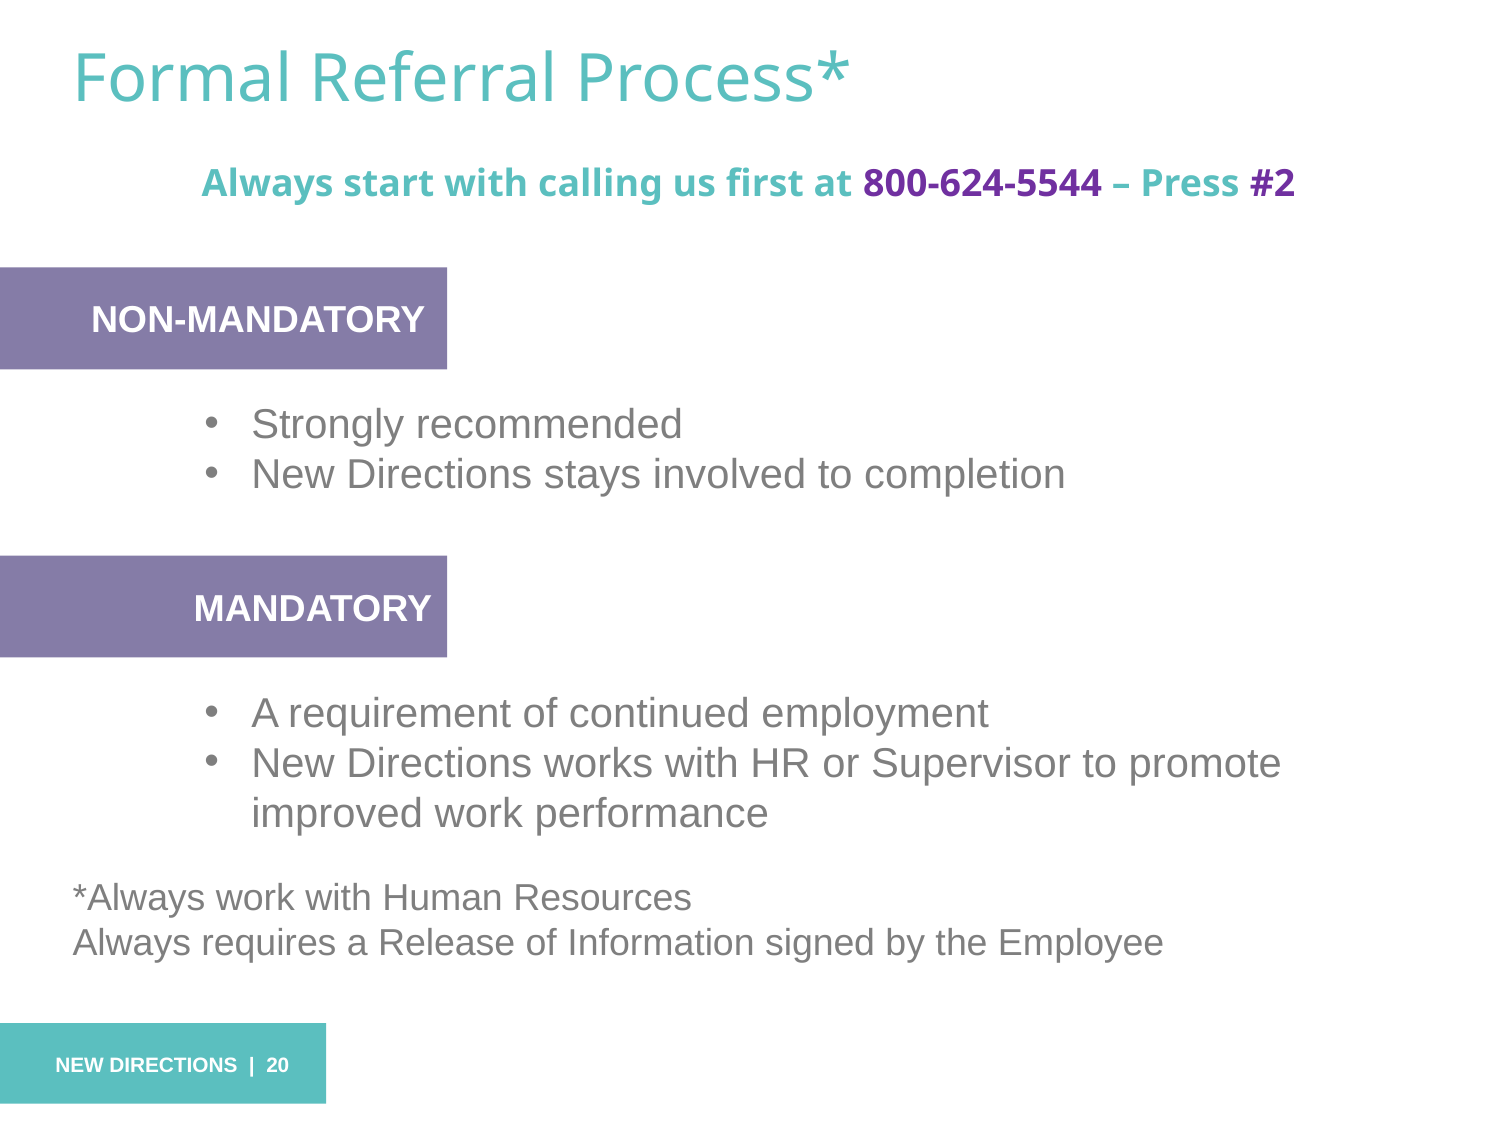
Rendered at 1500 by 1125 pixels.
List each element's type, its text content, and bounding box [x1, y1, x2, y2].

text_box Always start with calling us first at 800-624-5544 – Press #2 [186, 151, 1311, 212]
text_box [0, 266, 448, 370]
text_box [0, 555, 448, 658]
title Formal Referral Process* [57, 7, 1352, 154]
text_box *Always work with Human Resources Always requires a Release of Information signed by the Employee [57, 865, 1215, 971]
text_box NON-MANDATORY [76, 288, 448, 348]
text_box Strongly recommended New Directions stays involved to completion [189, 389, 1083, 505]
text_box A requirement of continued employment New Directions works with HR or Supervisor to promote improved work performance [189, 678, 1319, 843]
text_box MANDATORY [76, 576, 448, 636]
